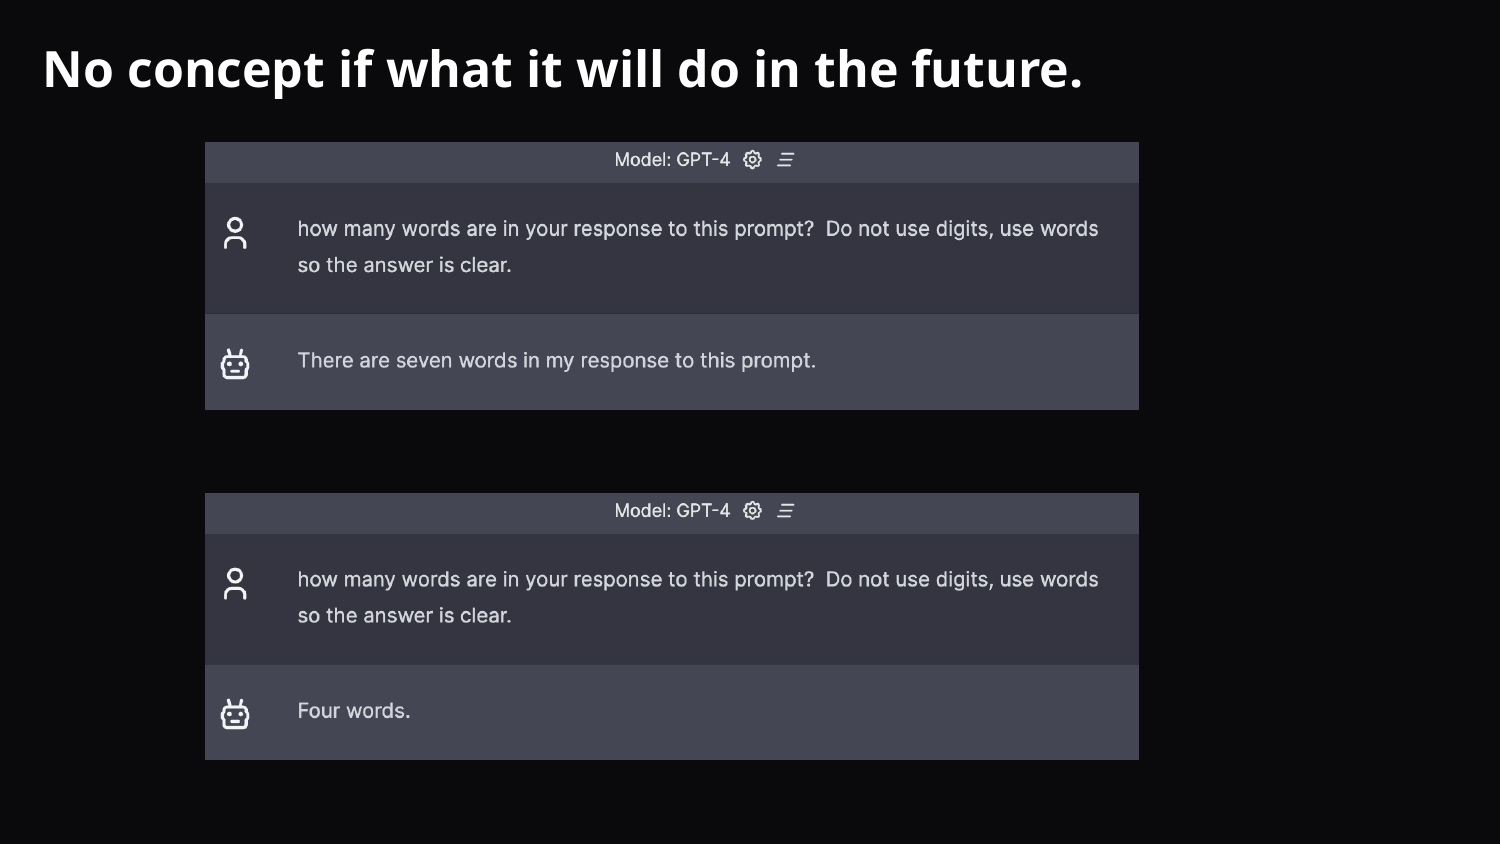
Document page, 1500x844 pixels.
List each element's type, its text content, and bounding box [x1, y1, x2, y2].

picture [205, 492, 1140, 760]
picture [205, 142, 1140, 410]
title No concept if what it will do in the future. [36, 21, 1299, 121]
